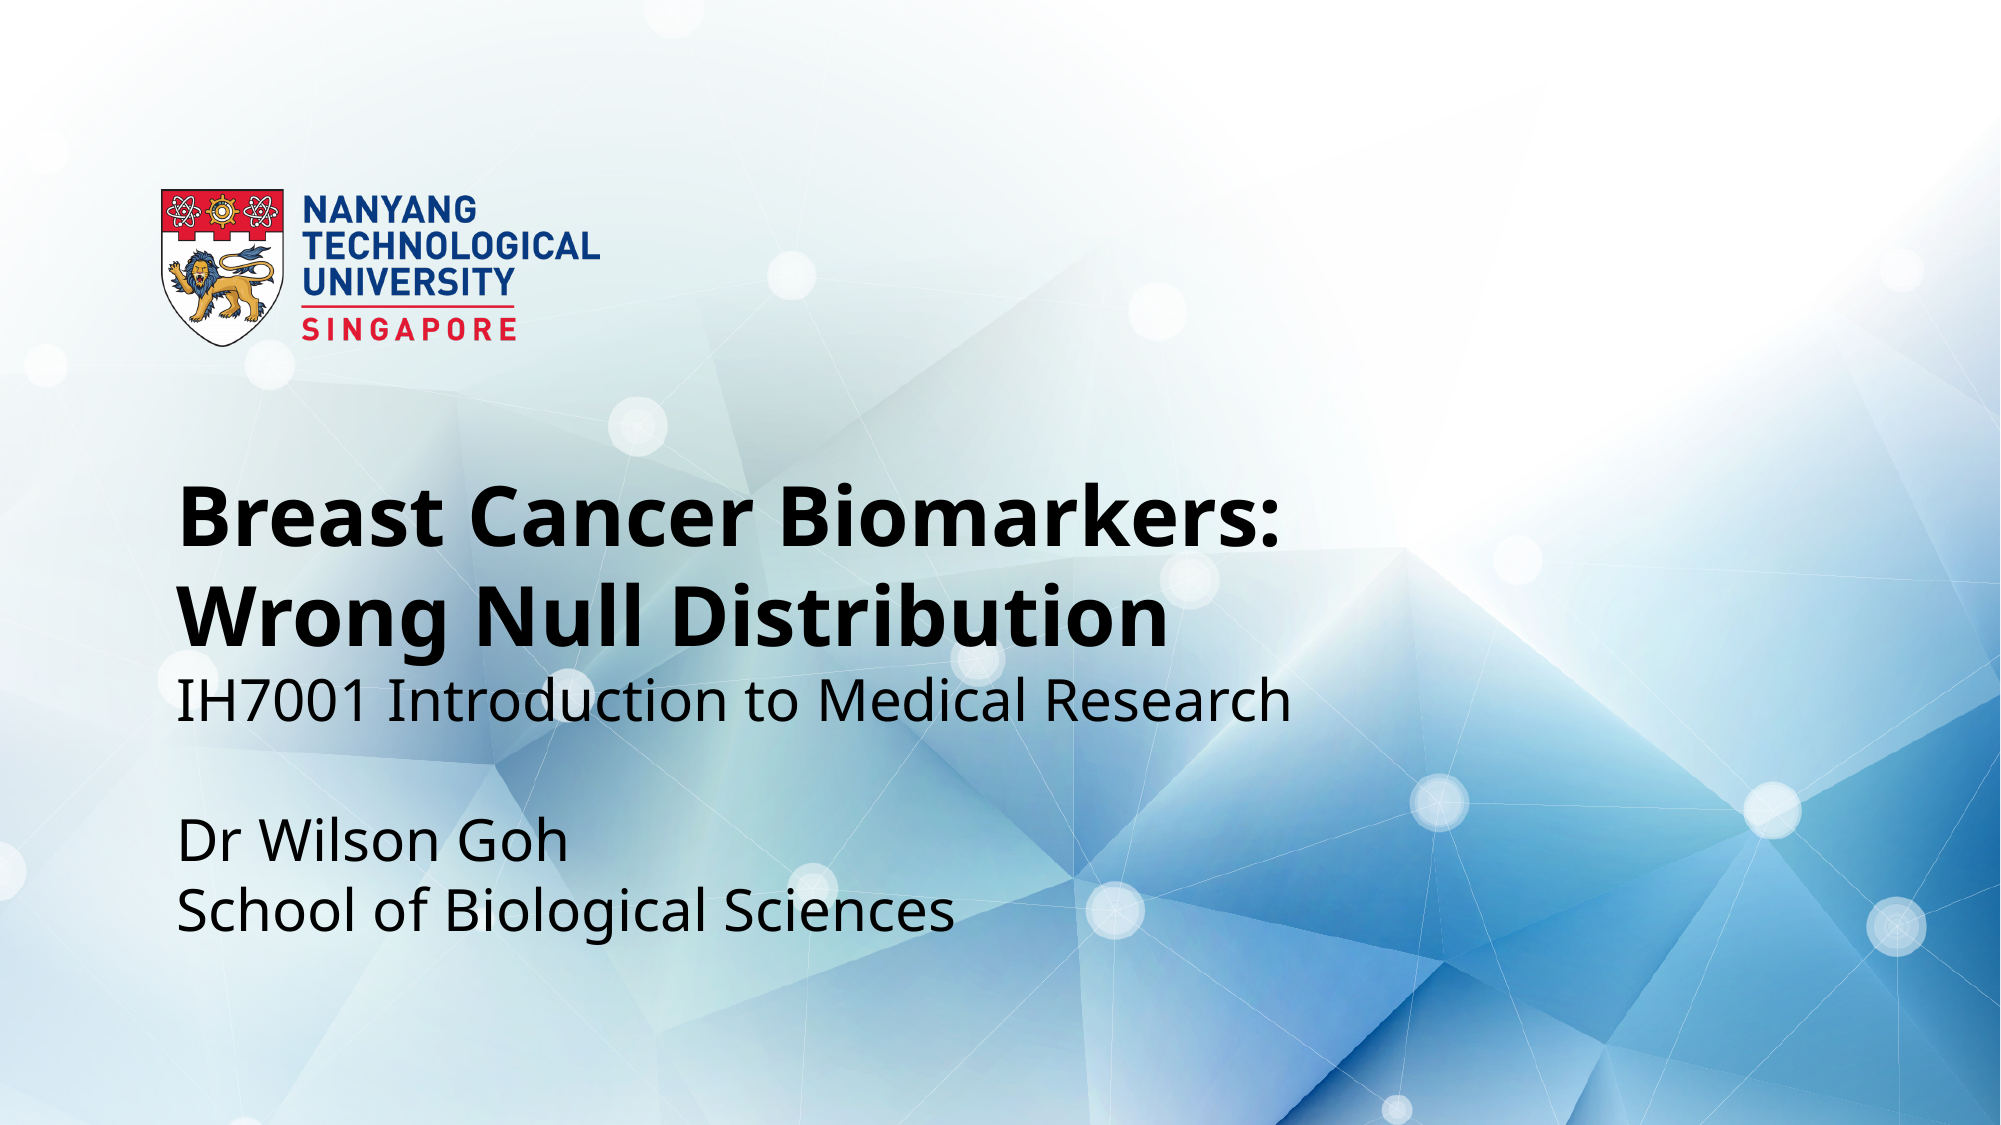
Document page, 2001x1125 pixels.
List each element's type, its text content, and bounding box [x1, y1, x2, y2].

text_box Breast Cancer Biomarkers: Wrong Null Distribution IH7001 Introduction to Medical Research Dr Wilson Goh School of Biological Sciences [161, 437, 1428, 969]
picture [0, 0, 2001, 1125]
